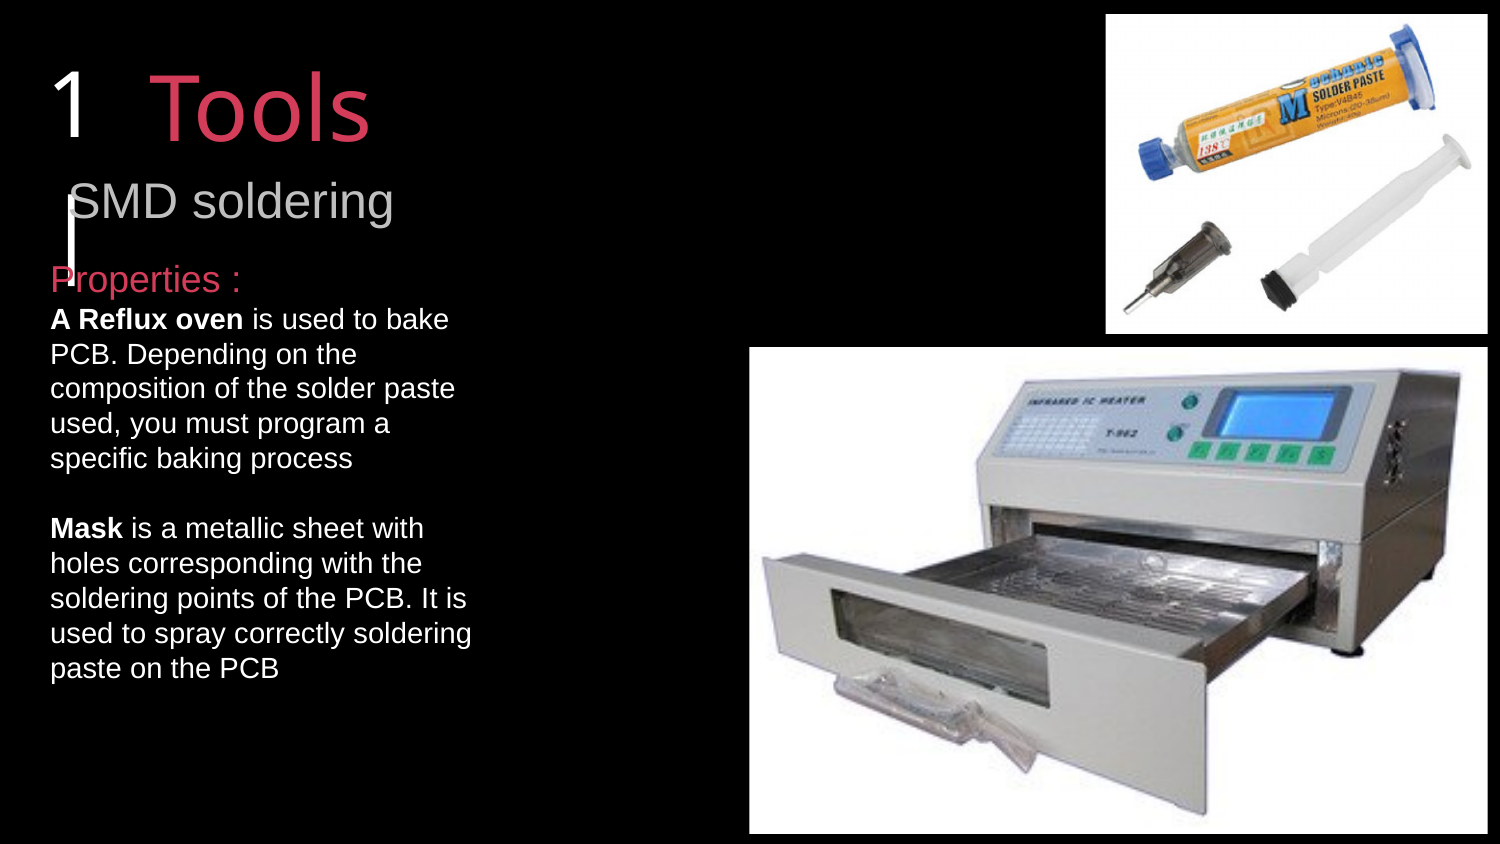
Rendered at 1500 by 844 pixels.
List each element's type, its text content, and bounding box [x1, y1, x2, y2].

picture [749, 347, 1488, 834]
text_box SMD soldering [52, 150, 554, 248]
list 1| [12, 14, 144, 147]
list Tools [115, 18, 914, 166]
text_box Properties : A Reflux oven is used to bake PCB. Depending on the composition of the solder paste used, you must program a specific baking process Mask is a metallic sheet with holes corresponding with the soldering points of the PCB. It is used to spray correctly soldering paste on the PCB [35, 247, 497, 798]
picture [1105, 14, 1488, 334]
